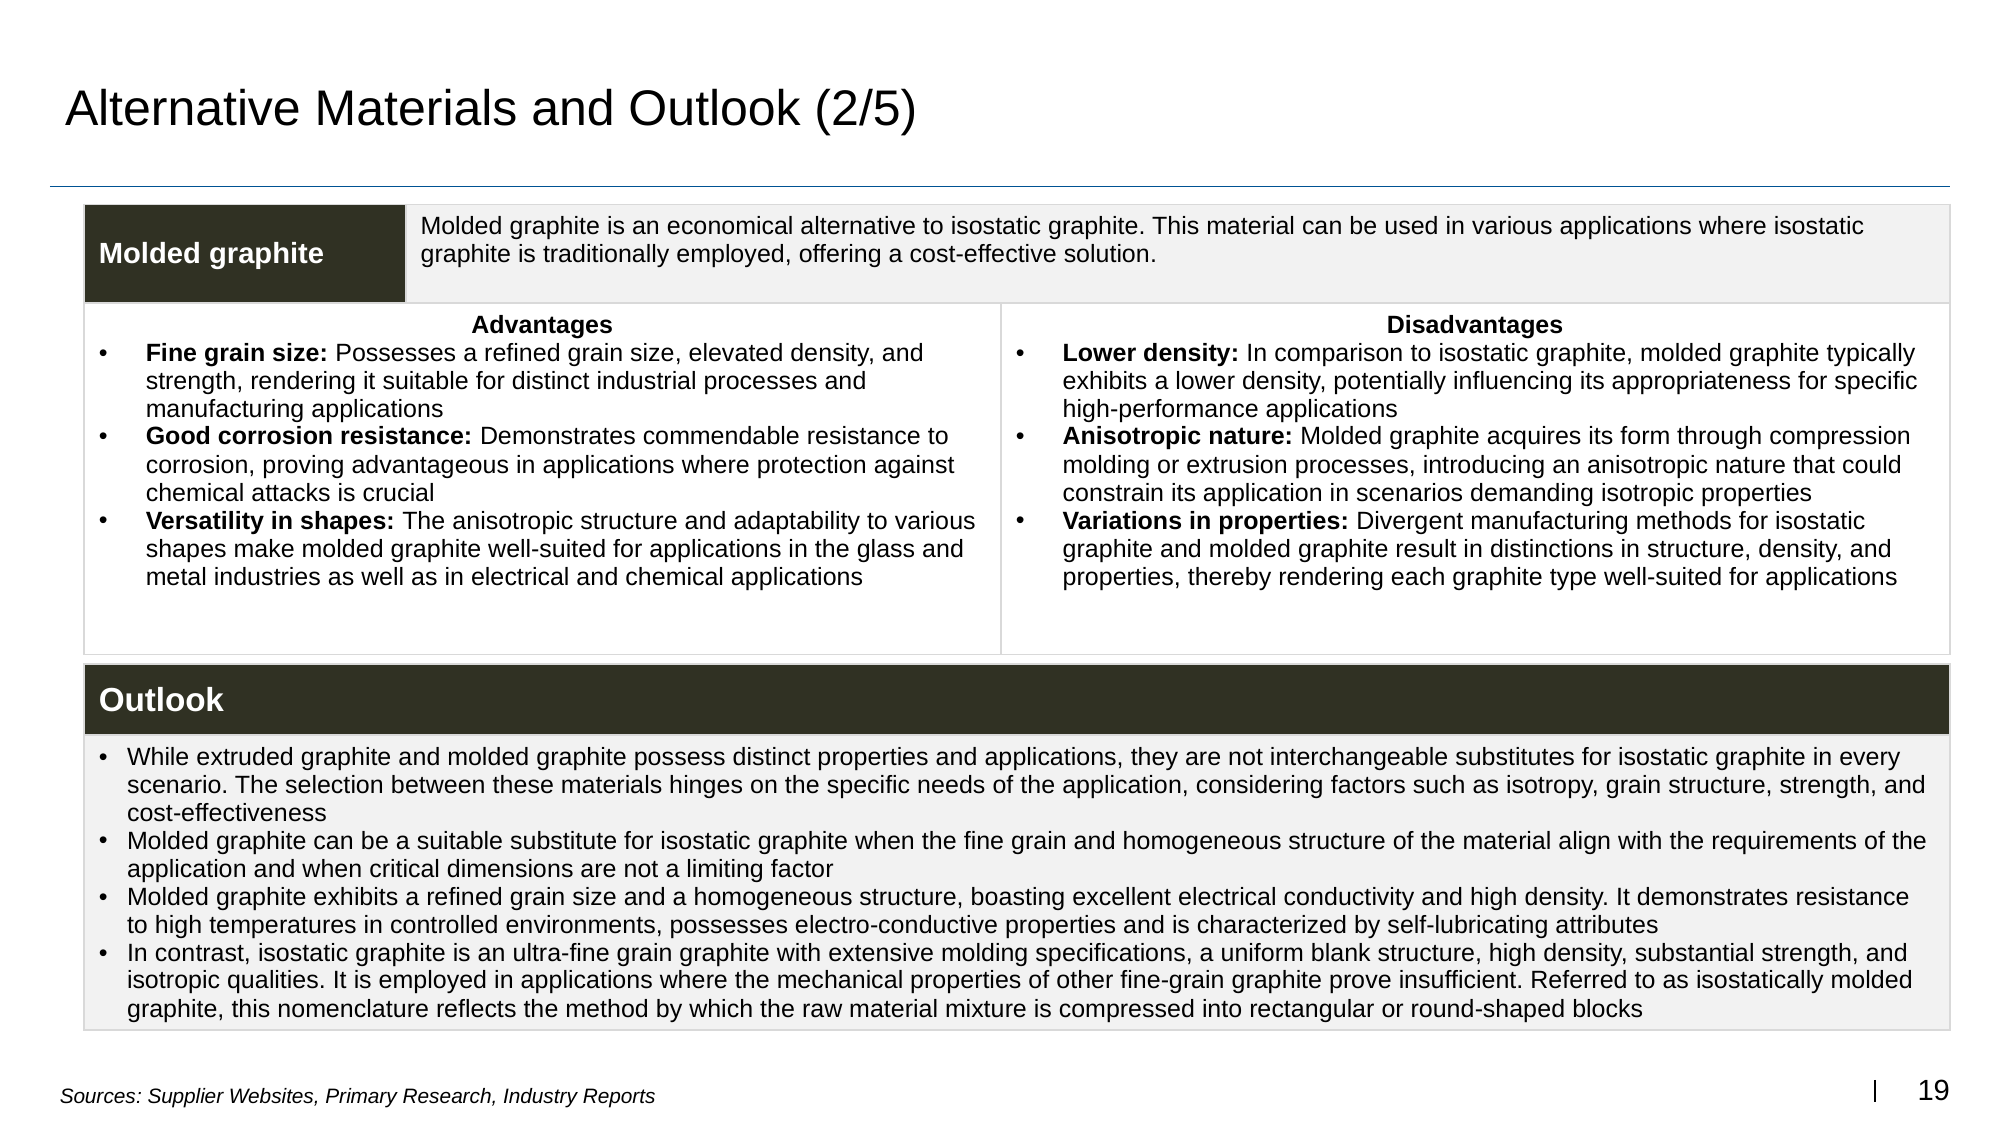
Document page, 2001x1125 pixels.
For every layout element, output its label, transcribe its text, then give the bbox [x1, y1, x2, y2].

table_cell Disadvantages Lower density: In comparison to isostatic graphite, molded graphite typically exhibits a lower density, potentially influencing its appropriateness for specific high-performance applications Anisotropic nature: Molded graphite acquires its form through compression molding or extrusion processes, introducing an anisotropic nature that could constrain its application in scenarios demanding isotropic properties Variations in properties: Divergent manufacturing methods for isostatic graphite and molded graphite result in distinctions in structure, density, and properties, thereby rendering each graphite type well-suited for applications [1002, 304, 1949, 654]
table_cell Advantages Fine grain size: Possesses a refined grain size, elevated density, and strength, rendering it suitable for distinct industrial processes and manufacturing applications Good corrosion resistance: Demonstrates commendable resistance to corrosion, proving advantageous in applications where protection against chemical attacks is crucial Versatility in shapes: The anisotropic structure and adaptability to various shapes make molded graphite well-suited for applications in the glass and metal industries as well as in electrical and chemical applications [85, 304, 1000, 654]
table_cell While extruded graphite and molded graphite possess distinct properties and applications, they are not interchangeable substitutes for isostatic graphite in every scenario. The selection between these materials hinges on the specific needs of the application, considering factors such as isotropy, grain structure, strength, and cost-effectiveness Molded graphite can be a suitable substitute for isostatic graphite when the fine grain and homogeneous structure of the material align with the requirements of the application and when critical dimensions are not a limiting factor Molded graphite exhibits a refined grain size and a homogeneous structure, boasting excellent electrical conductivity and high density. It demonstrates resistance to high temperatures in controlled environments, possesses electro-conductive properties and is characterized by self-lubricating attributes In contrast, isostatic graphite is an ultra-fine grain graphite with extensive molding specifications, a uniform blank structure, high density, substantial strength, and isotropic qualities. It is employed in applications where the mechanical properties of other fine-grain graphite prove insufficient. Referred to as isostatically molded graphite, this nomenclature reflects the method by which the raw material mixture is compressed into rectangular or round-shaped blocks [85, 736, 1949, 1029]
text_box Sources: Supplier Websites, Primary Research, Industry Reports [44, 1074, 728, 1115]
table_header Molded graphite [85, 205, 405, 302]
table_header Outlook [85, 665, 1949, 734]
table_header Molded graphite is an economical alternative to isostatic graphite. This material can be used in various applications where isostatic graphite is traditionally employed, offering a cost-effective solution. [407, 205, 1949, 302]
title Alternative Materials and Outlook (2/5) [50, 29, 1950, 180]
